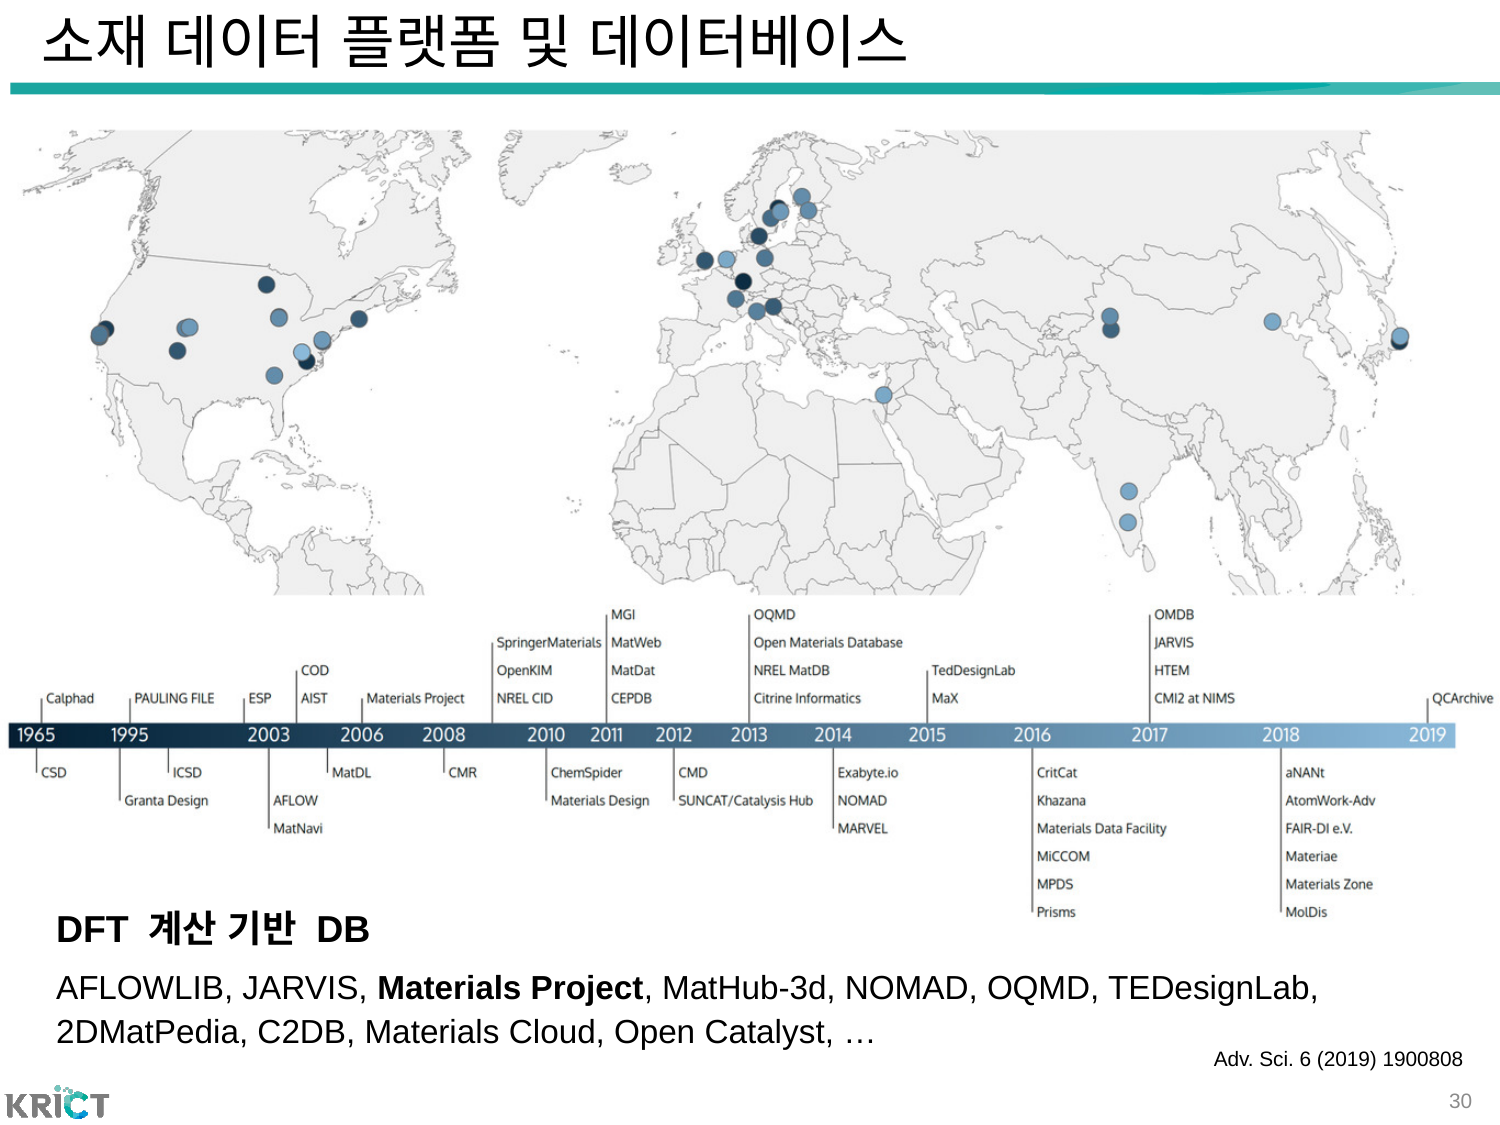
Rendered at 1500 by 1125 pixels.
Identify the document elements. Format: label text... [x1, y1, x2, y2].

text_box DFT 계산 기반 DB AFLOWLIB, JARVIS, Materials Project, MatHub-3d, NOMAD, OQMD, TEDesignLab, 2DMatPedia, C2DB, Materials Cloud, Open Catalyst, … [41, 928, 1488, 1058]
picture [4, 1085, 110, 1121]
title 소재 데이터 플랫폼 및 데이터베이스 [26, 5, 1460, 83]
picture [0, 121, 1500, 928]
list Adv. Sci. 6 (2019) 1900808 [1198, 970, 1492, 1078]
slide_number 30 [1149, 1085, 1488, 1116]
